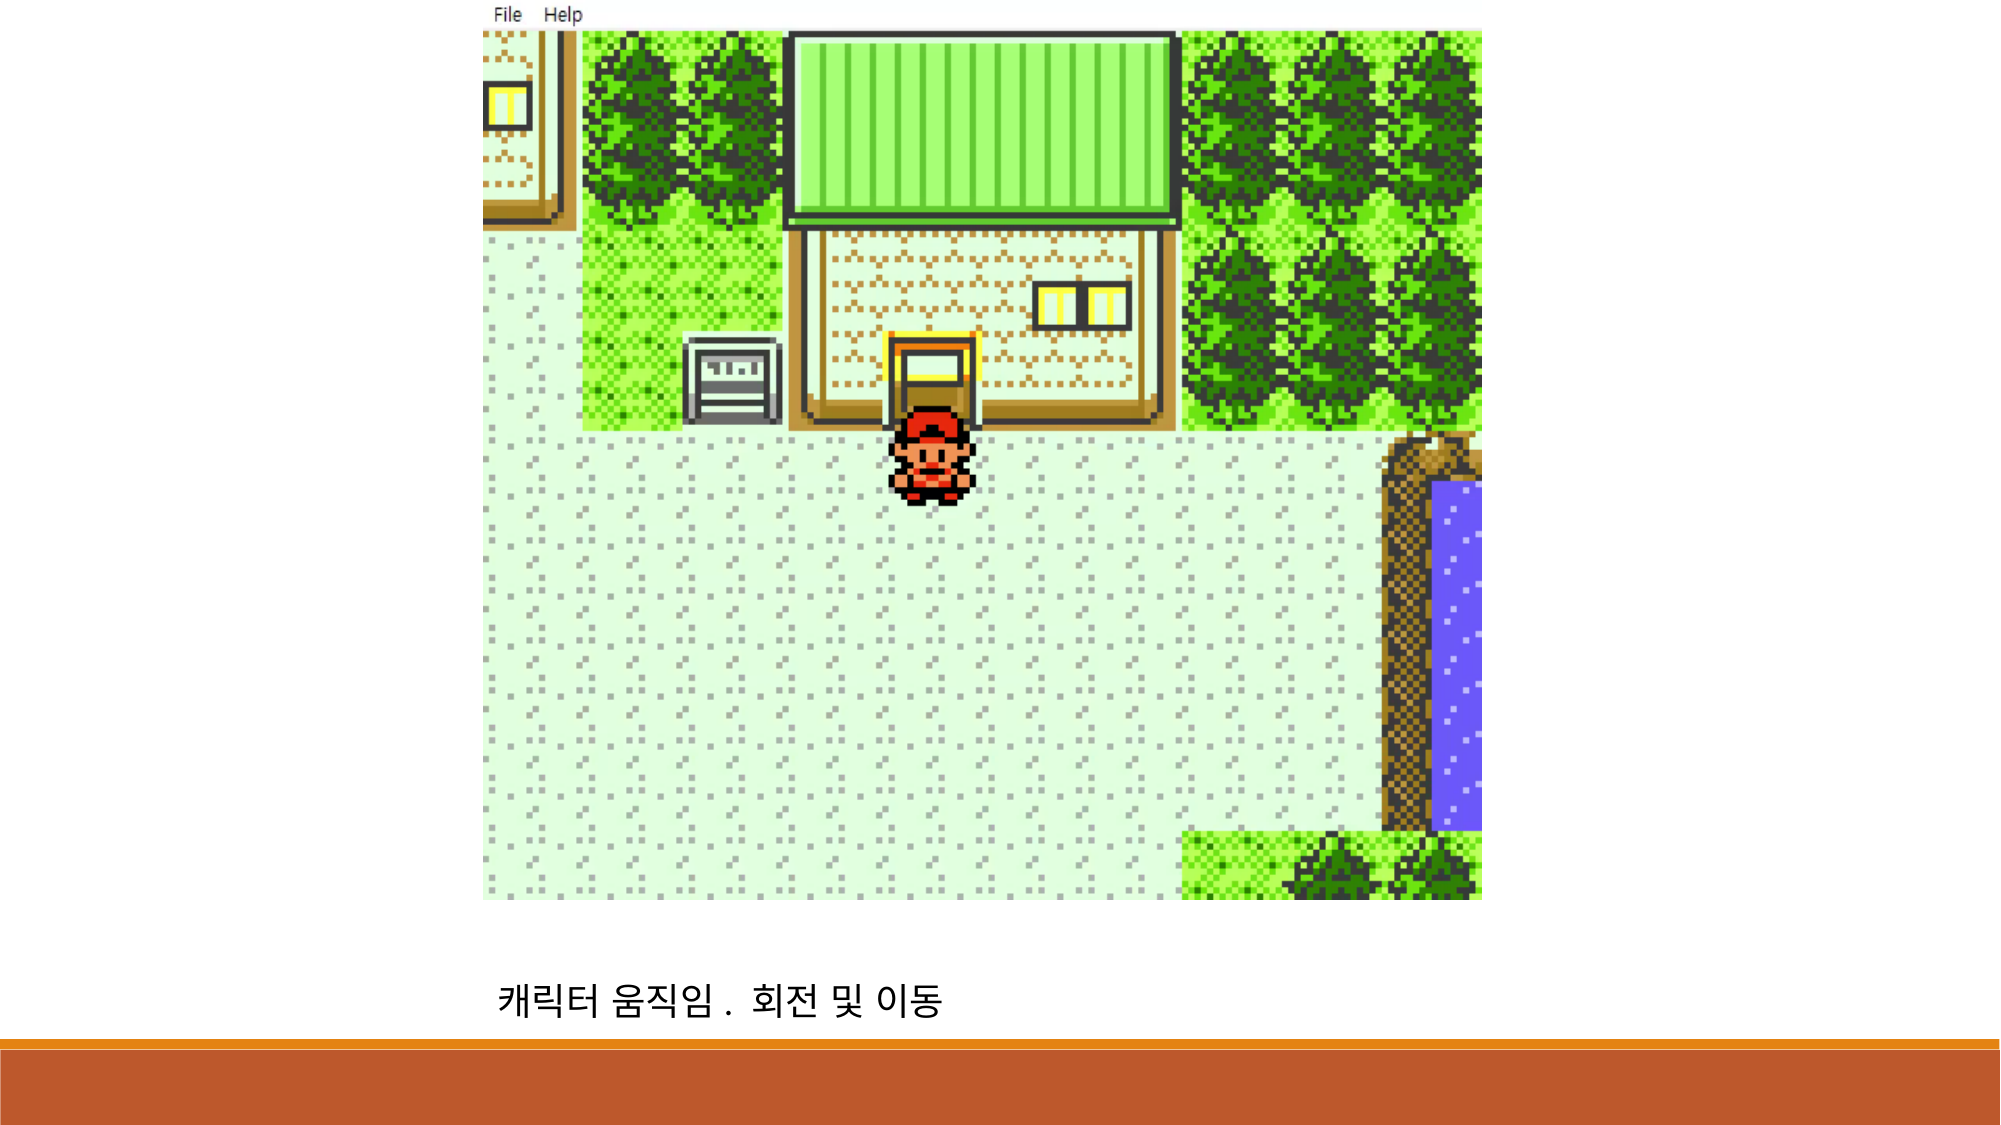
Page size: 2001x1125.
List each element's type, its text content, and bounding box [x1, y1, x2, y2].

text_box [482, 0, 1484, 901]
text_box 캐릭터 움직임. 회전 및 이동 [482, 970, 1555, 1031]
